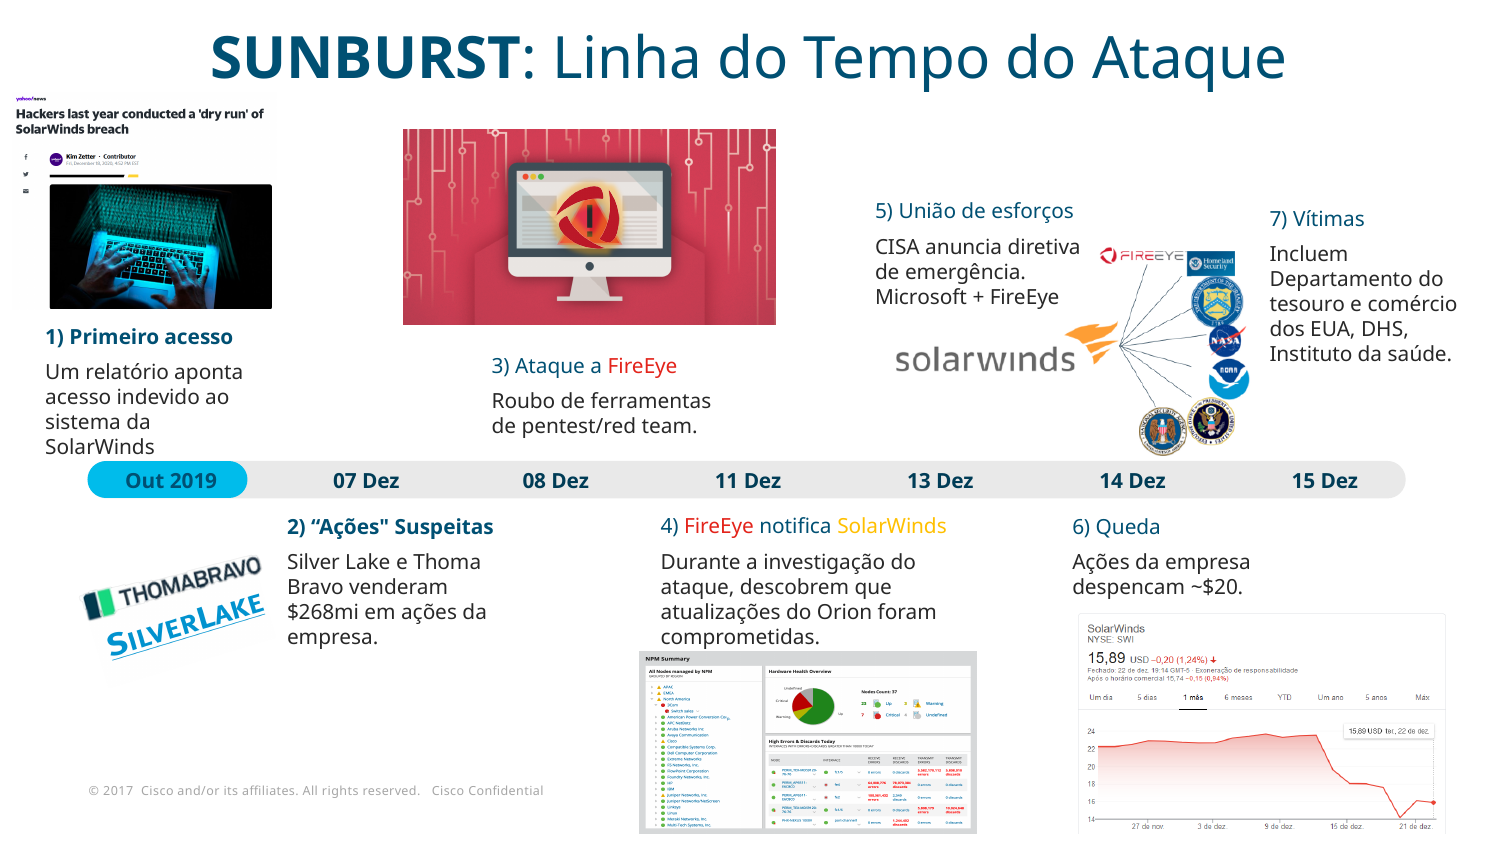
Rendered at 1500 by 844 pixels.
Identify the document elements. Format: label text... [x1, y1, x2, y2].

title SUNBURST: Linha do Tempo do Ataque [0, 1, 1500, 122]
text_box 3) Ataque a FireEye Roubo de ferramentas de pentest/red team. [480, 352, 735, 444]
picture [12, 92, 277, 310]
text_box [450, 461, 652, 499]
text_box Out 2019 [66, 461, 274, 499]
text_box [269, 461, 460, 499]
text_box 6) Queda Ações da empresa despencam ~$20. [1061, 513, 1308, 605]
picture [0, 463, 344, 714]
text_box 5) União de esforços CISA anuncia diretiva de emergência. Microsoft + FireEye [866, 197, 1104, 225]
picture [1073, 609, 1449, 834]
text_box 1) Primeiro acesso Um relatório aponta acesso indevido ao sistema da SolarWinds [34, 323, 272, 465]
text_box [835, 461, 1036, 499]
text_box [1227, 461, 1430, 499]
picture [639, 651, 978, 834]
text_box 4) FireEye notifica SolarWinds Durante a investigação do ataque, descobrem que atualizações do Orion foram comprometidas. [649, 513, 967, 650]
picture [402, 129, 776, 326]
picture [1134, 476, 1139, 485]
text_box 2) “Ações" Suspeitas Silver Lake e Thoma Bravo venderam $268mi em ações da empresa. [332, 513, 515, 655]
text_box 7) Vítimas Incluem Departamento do tesouro e comércio dos EUA, DHS, Instituto da saúde. [1260, 205, 1498, 372]
text_box [642, 461, 844, 499]
picture [865, 227, 1297, 489]
